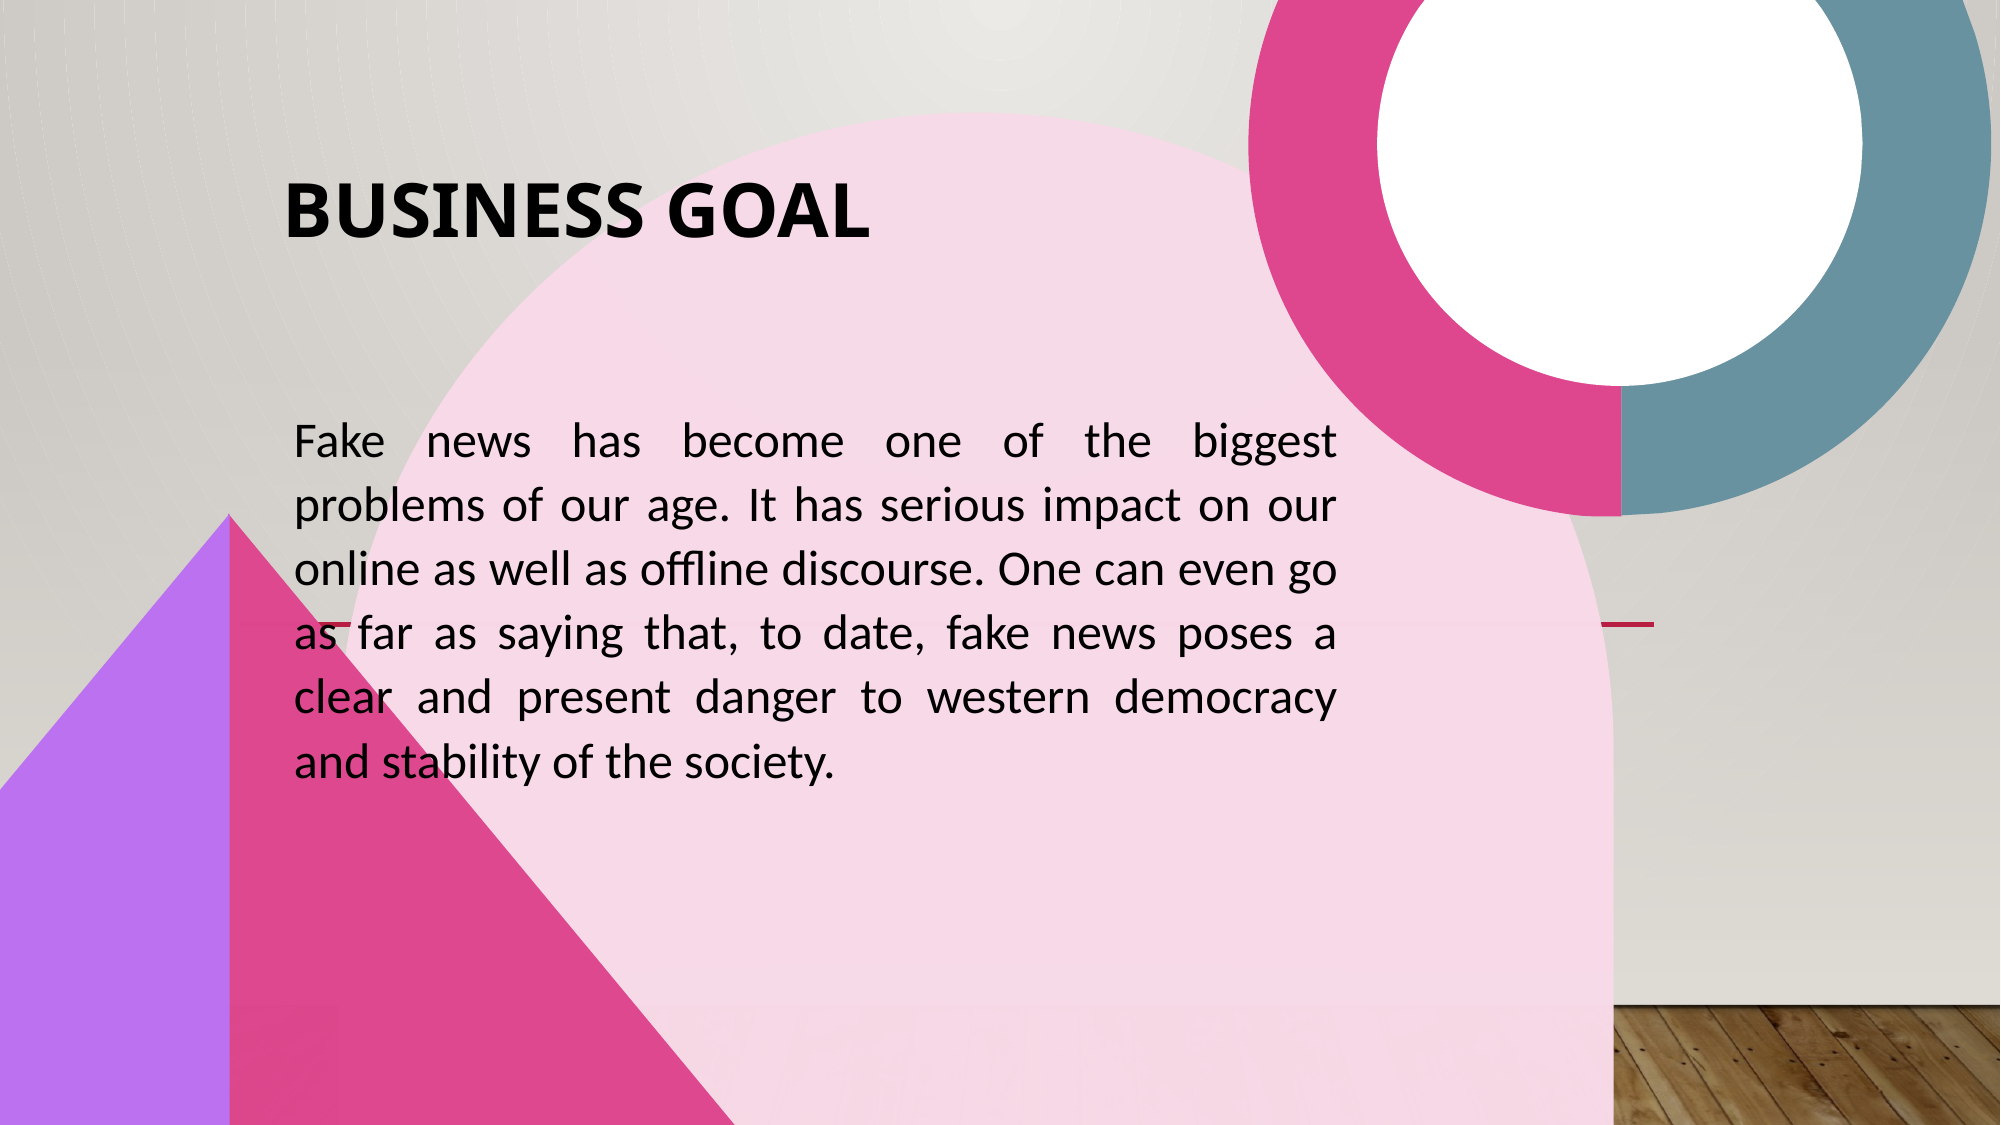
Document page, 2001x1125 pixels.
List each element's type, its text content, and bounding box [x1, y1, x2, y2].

picture [1614, 1005, 2000, 1125]
list Fake news has become one of the biggest problems of our age. It has serious impact on our online as well as offline discourse. One can even go as far as saying that, to date, fake news poses a clear and present danger to western democracy and stability of the society. [203, 387, 1354, 1055]
title Business Goal [267, 135, 1368, 262]
